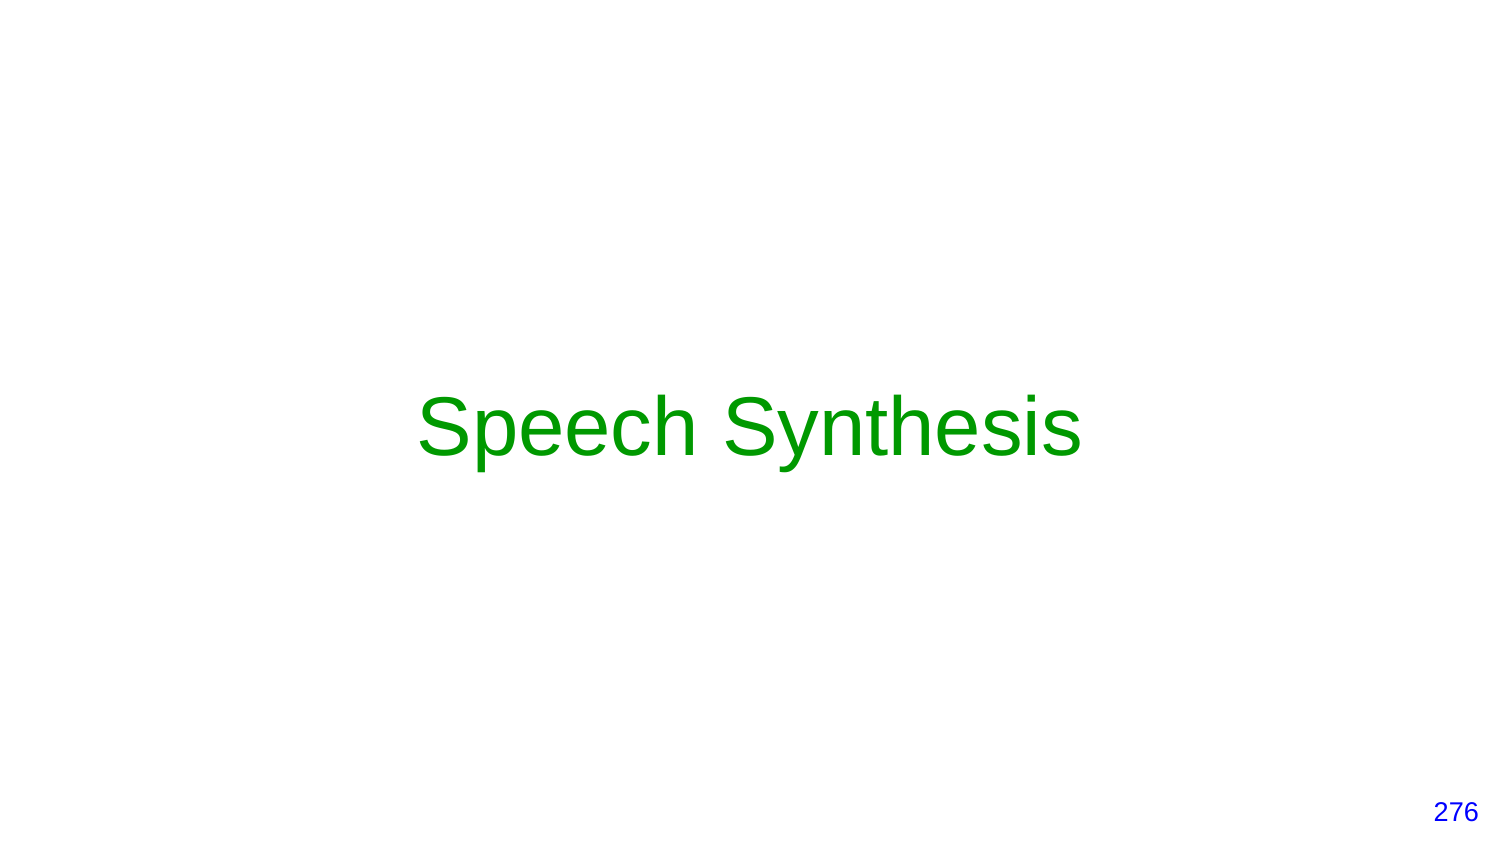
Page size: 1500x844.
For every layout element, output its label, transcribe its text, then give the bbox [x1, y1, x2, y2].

title Speech Synthesis [75, 351, 1425, 493]
slide_number ‹#› [1403, 779, 1494, 844]
